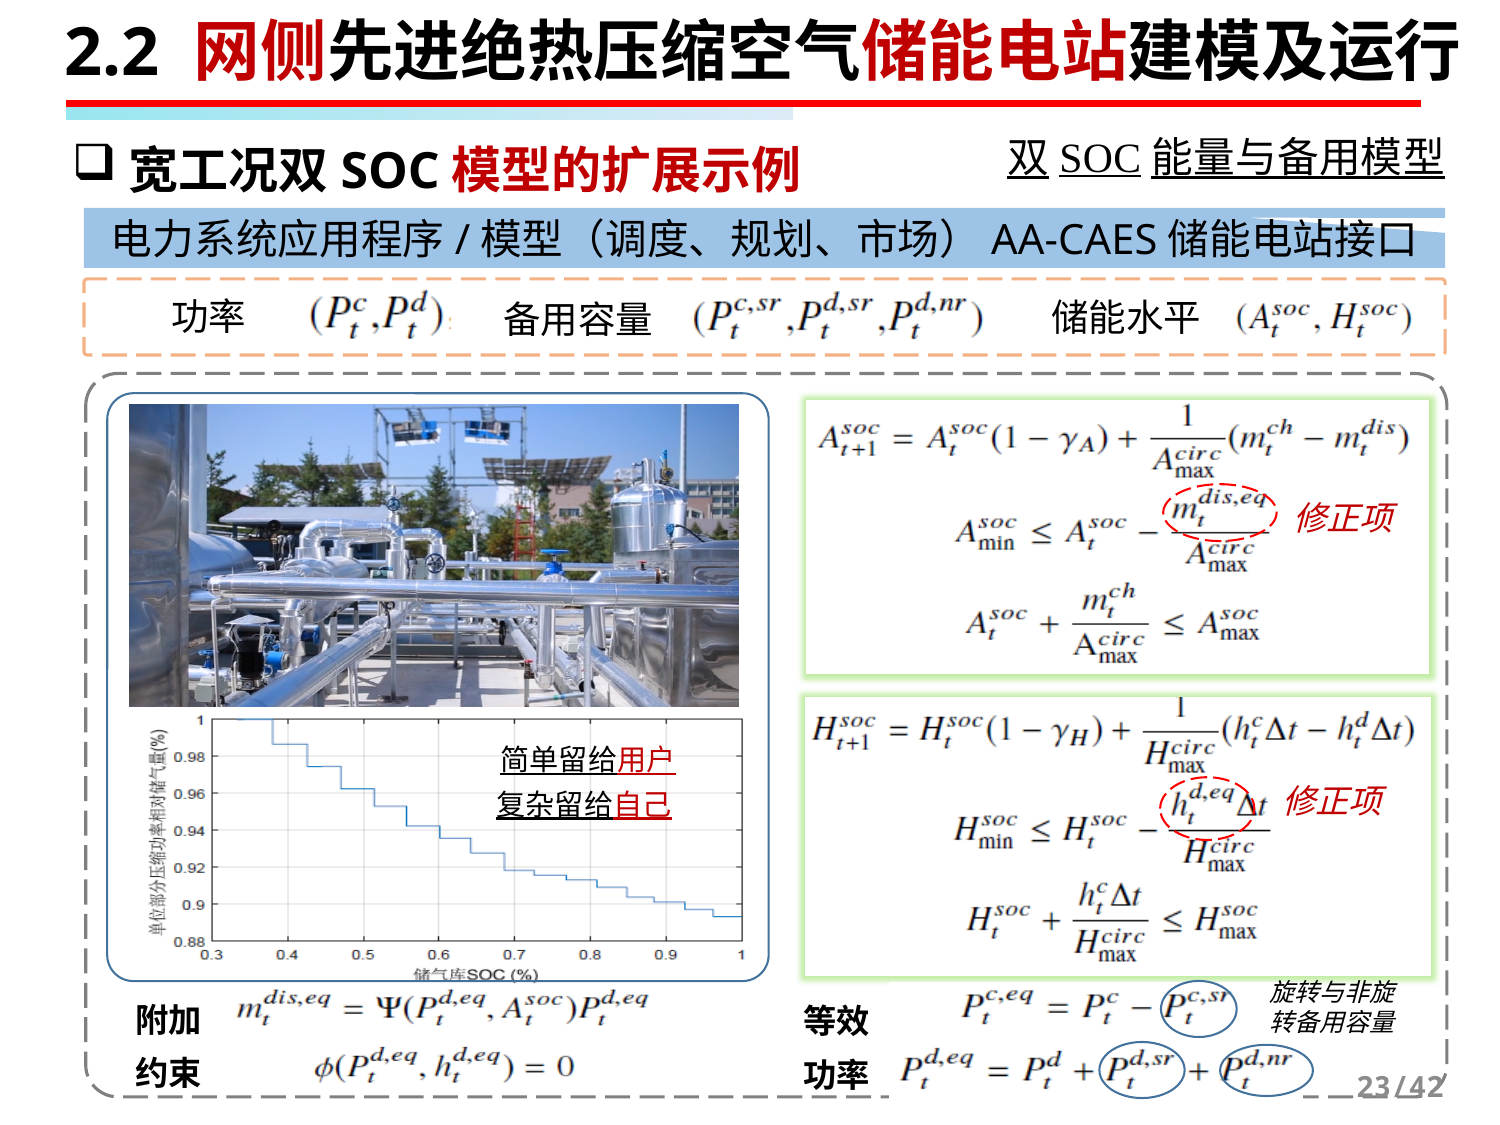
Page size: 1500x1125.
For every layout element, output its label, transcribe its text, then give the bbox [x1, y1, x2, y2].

picture [219, 988, 659, 1099]
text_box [107, 393, 769, 988]
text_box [805, 400, 1431, 976]
text_box [84, 372, 1448, 1098]
text_box 双SOC能量与备用模型 [992, 123, 1462, 189]
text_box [889, 969, 1428, 1106]
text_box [83, 278, 1446, 355]
text_box 等效功率 [783, 979, 889, 1102]
text_box 附加约束 [119, 988, 219, 1100]
text_box 2.2 网侧先进绝热压缩空气储能电站建模及运行 [49, 0, 1500, 102]
slide_number 23/42 [1121, 1057, 1459, 1118]
text_box 电力系统应用程序/模型（调度、规划、市场）AA-CAES储能电站接口 [83, 207, 1446, 268]
text_box 宽工况双SOC模型的扩展示例 [57, 116, 821, 206]
